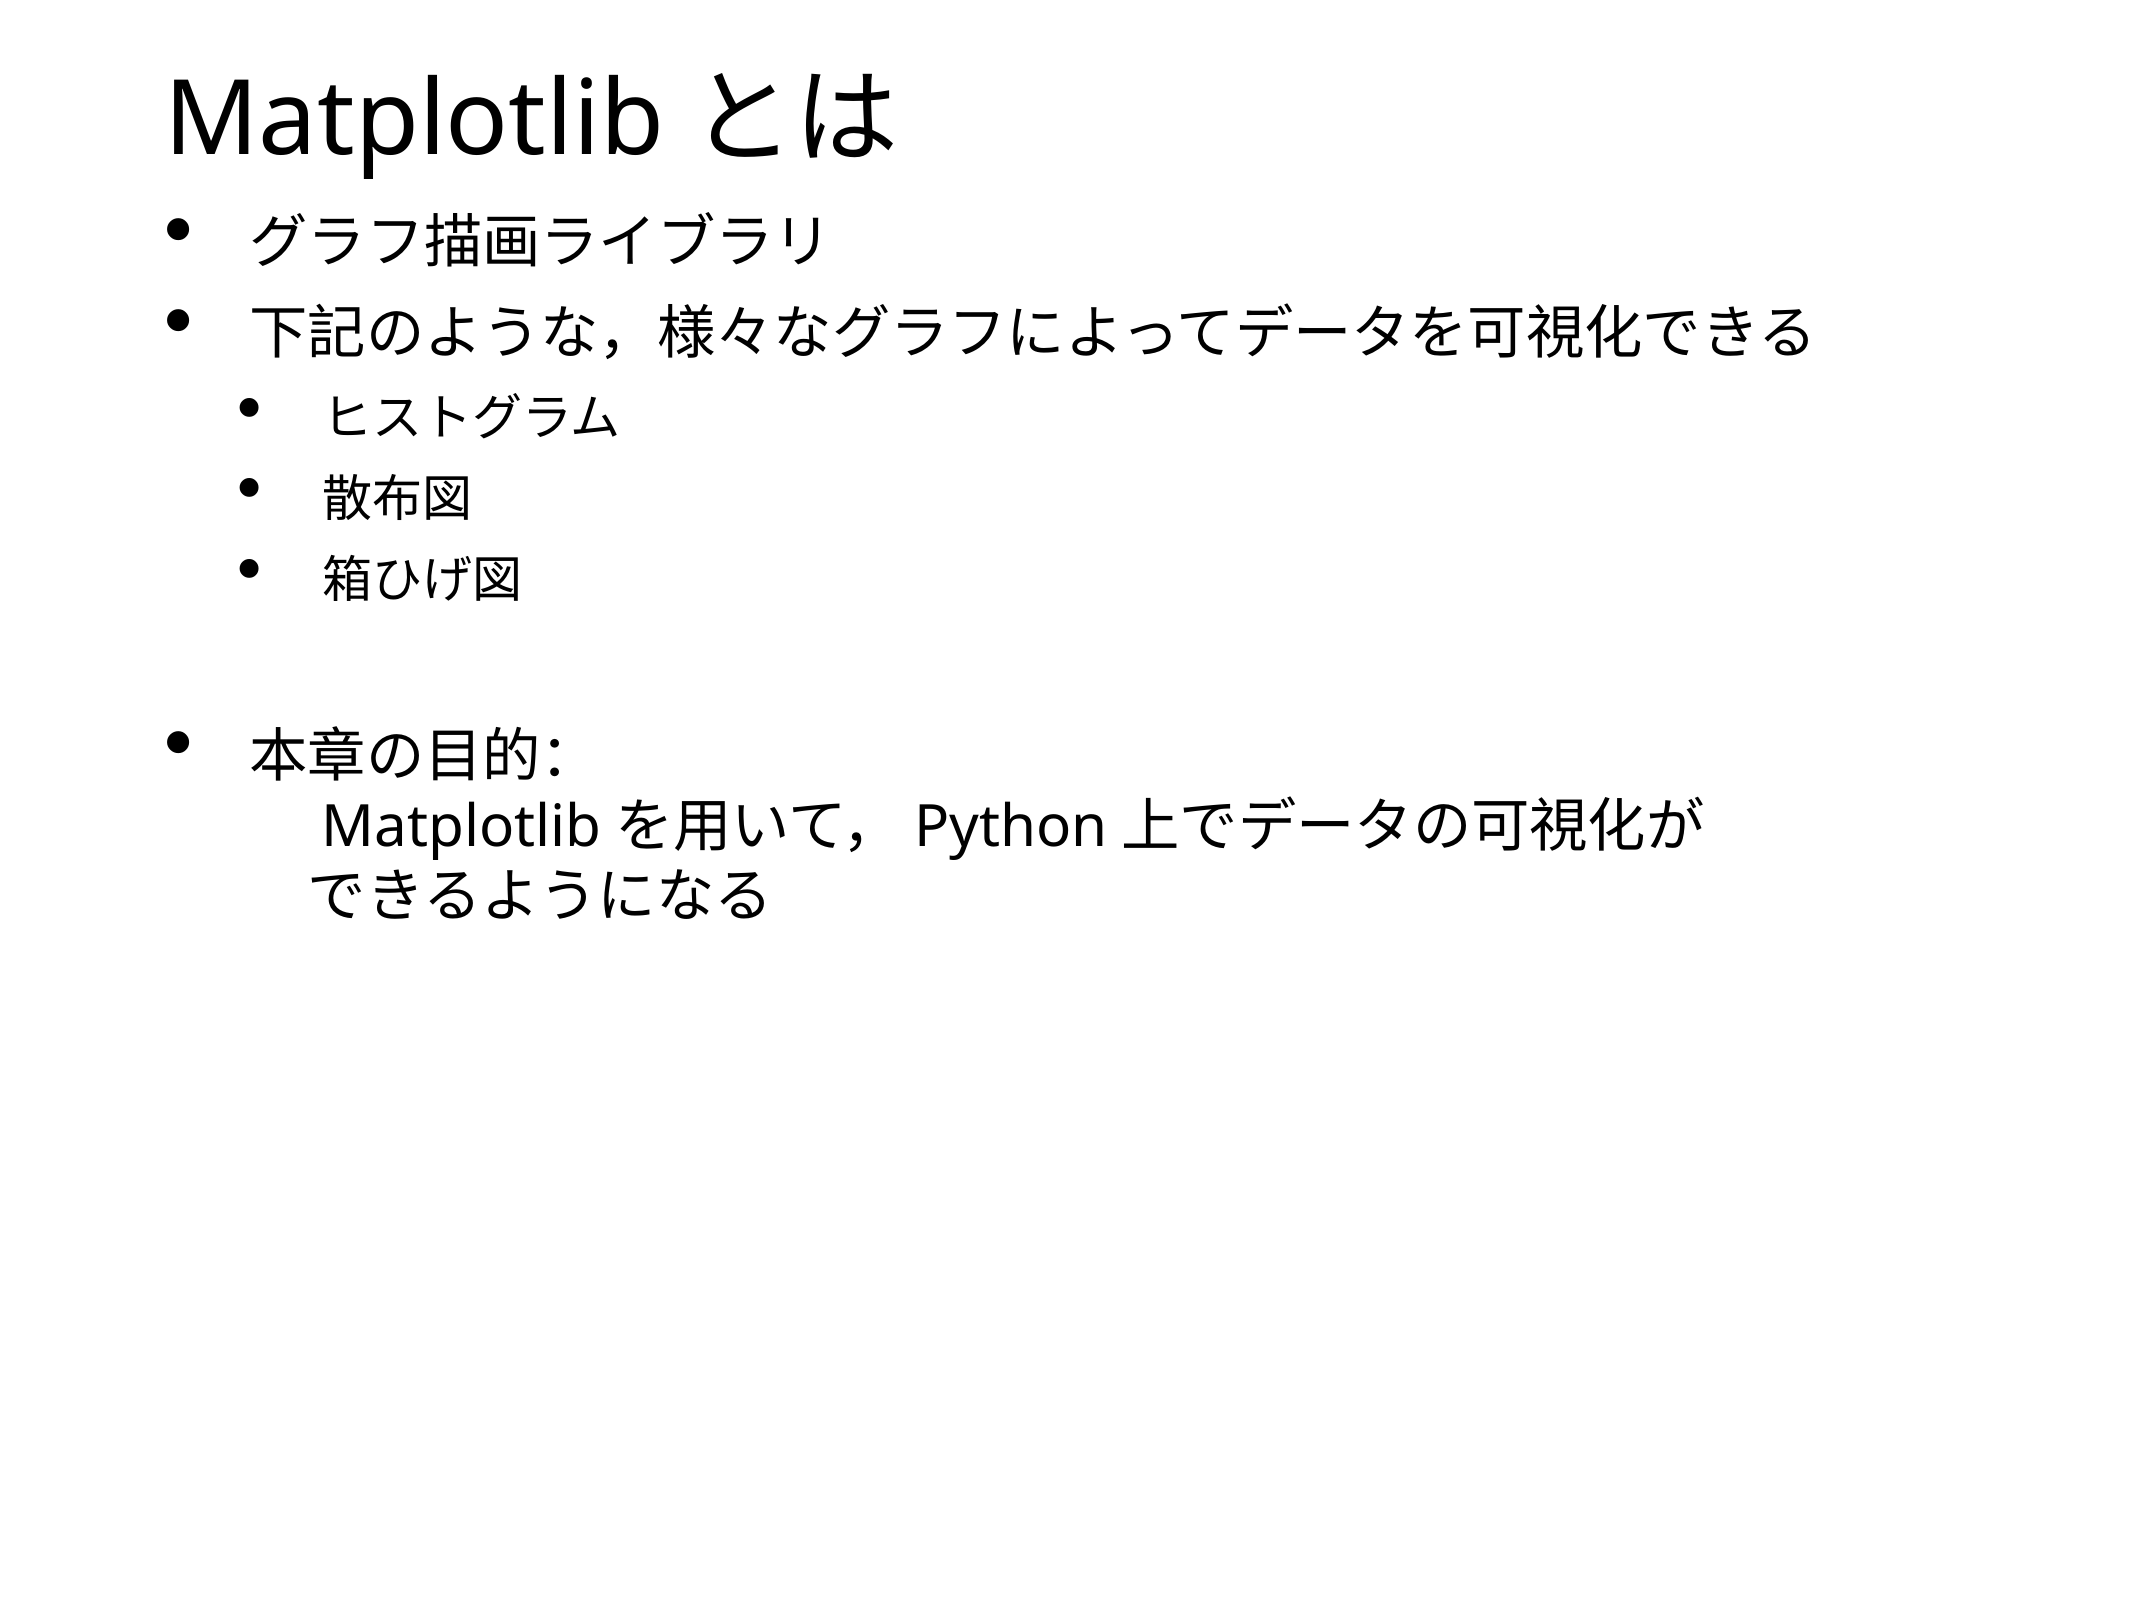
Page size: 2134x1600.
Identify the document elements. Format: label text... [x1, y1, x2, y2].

list グラフ描画ライブラリ 下記のような，様々なグラフによってデータを可視化できる ヒストグラム 散布図 箱ひげ図 本章の目的： Matplotlibを用いて，Python上でデータの可視化が できるようになる [155, 195, 2049, 1230]
title Matplotlibとは [155, 41, 1978, 193]
